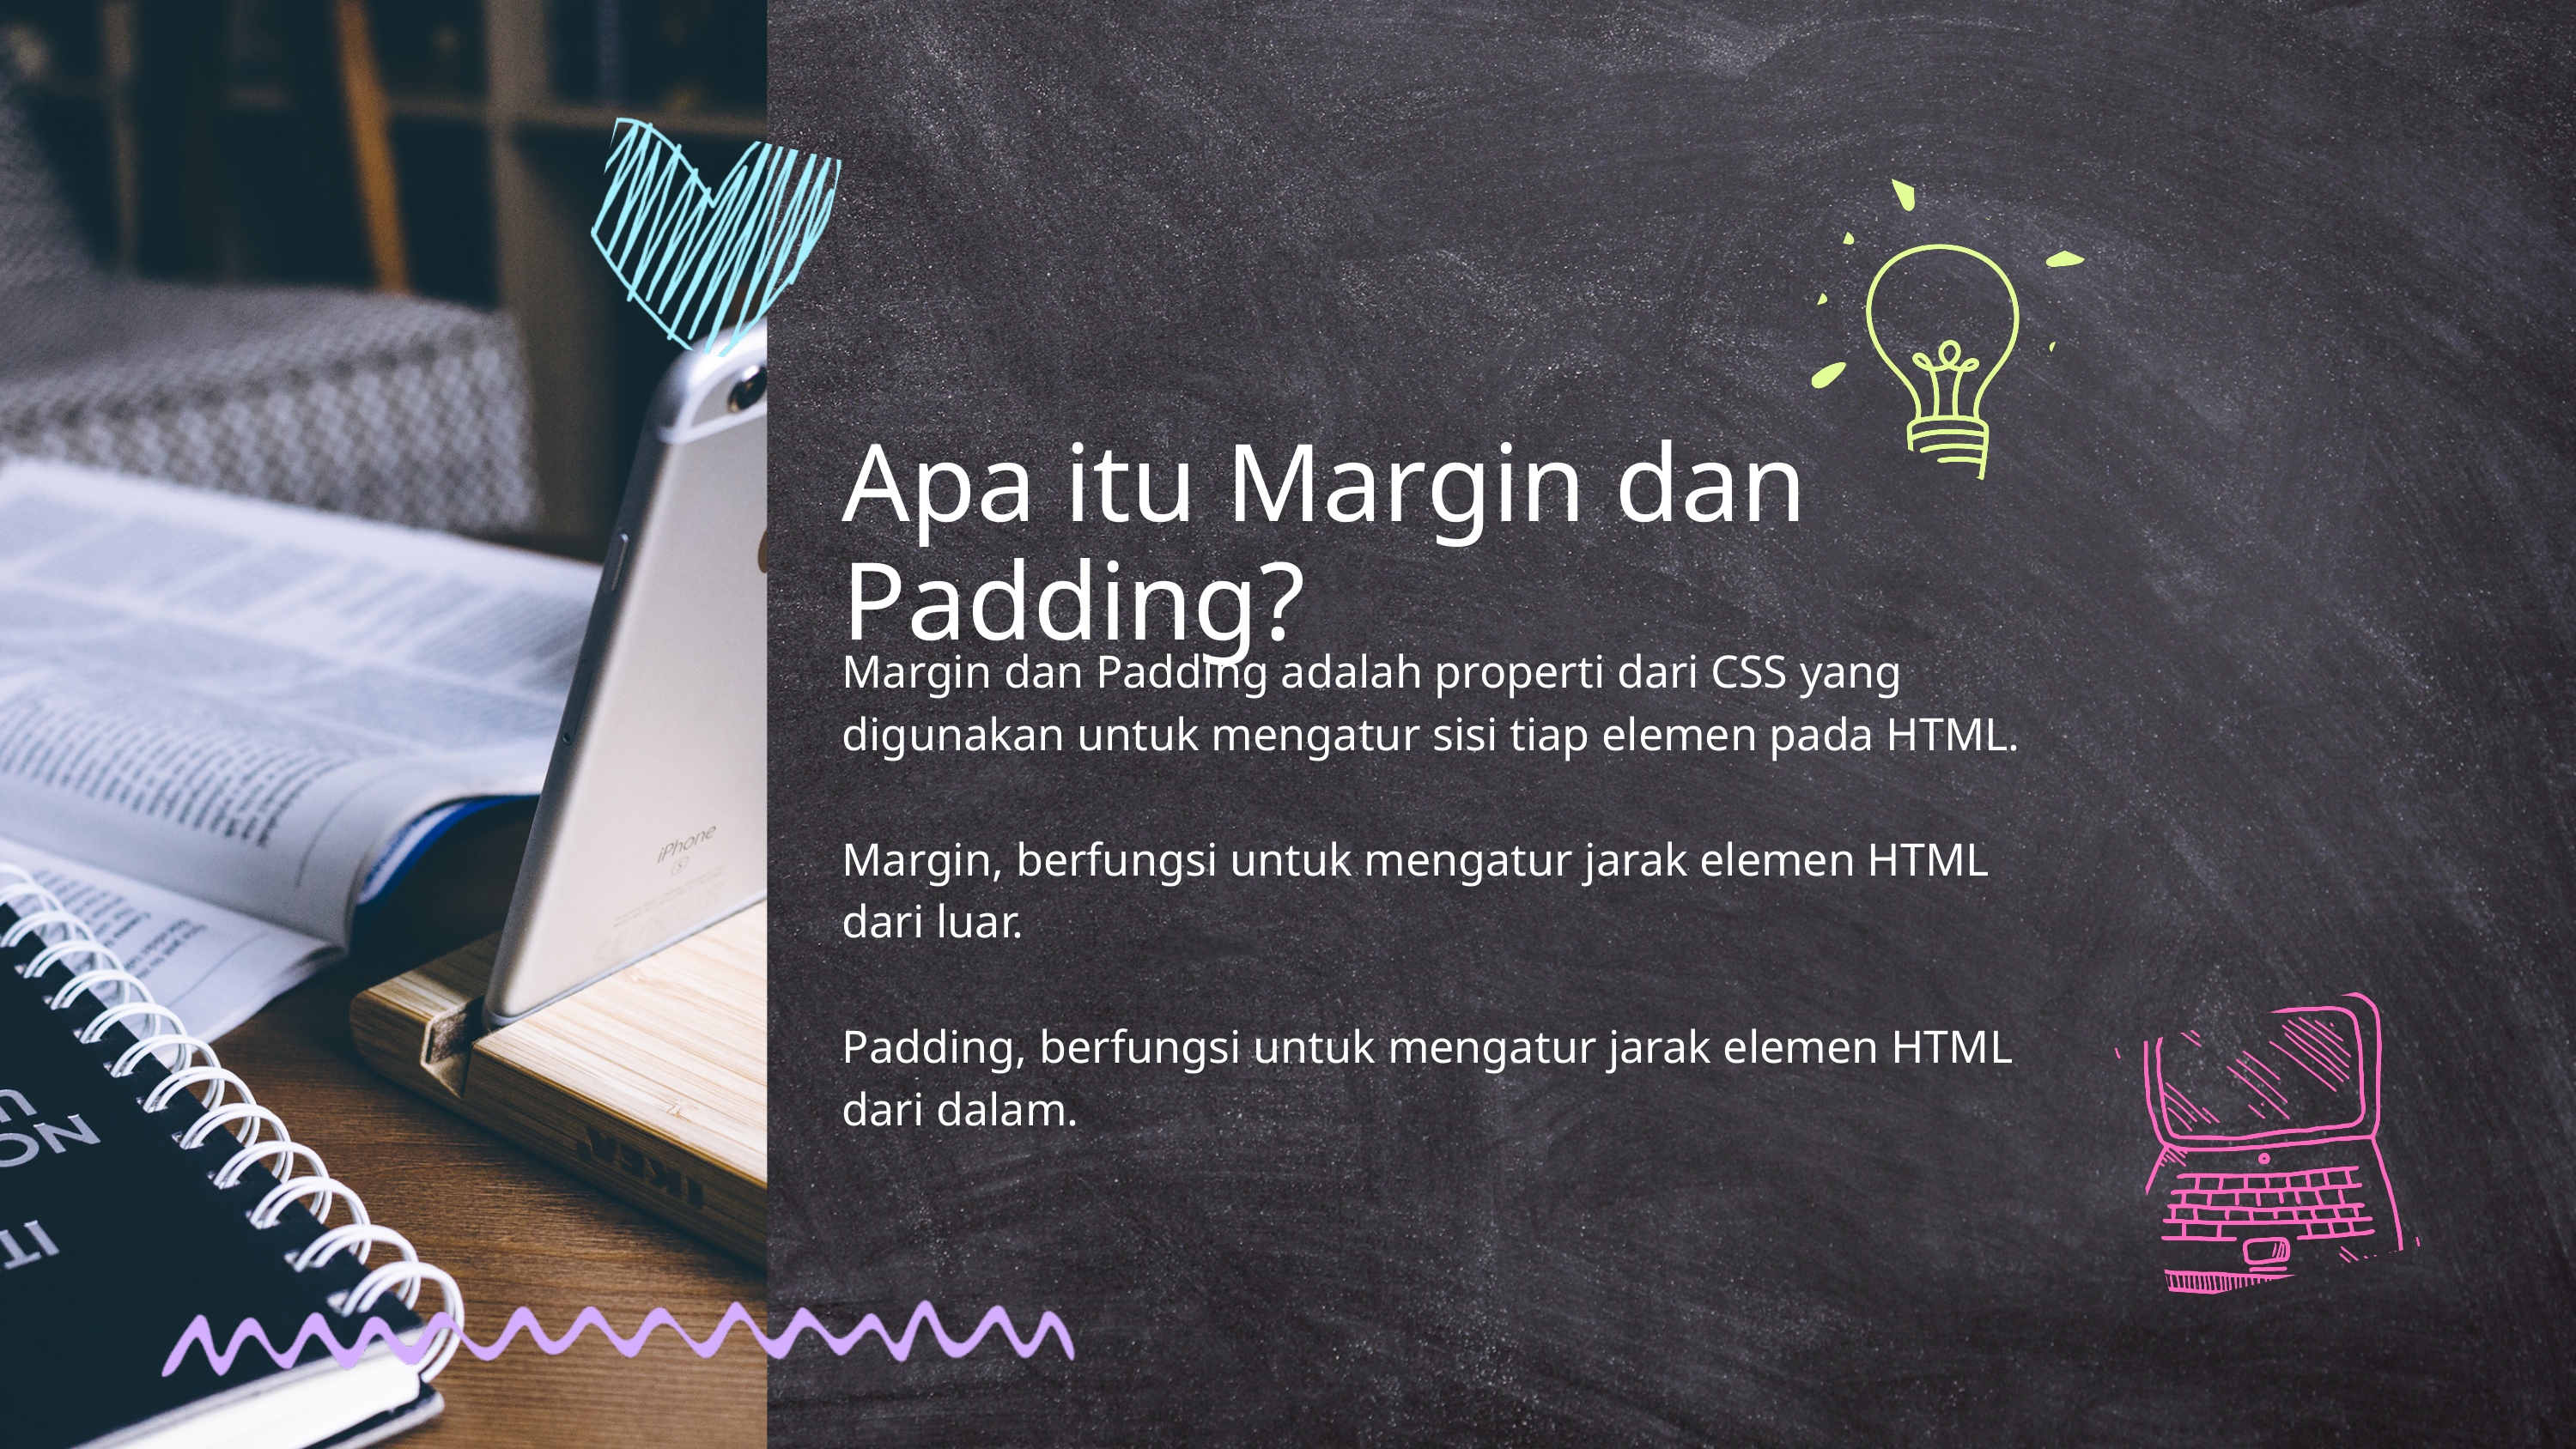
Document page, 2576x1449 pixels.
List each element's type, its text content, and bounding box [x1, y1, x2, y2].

text_box Apa itu Margin dan Padding? [841, 425, 2201, 662]
text_box [772, 1250, 1079, 1409]
text_box [2112, 987, 2433, 1304]
text_box [772, 144, 842, 374]
text_box Margin dan Padding adalah properti dari CSS yang digunakan untuk mengatur sisi tiap elemen pada HTML. Margin, berfungsi untuk mengatur jarak elemen HTML dari luar. Padding, berfungsi untuk mengatur jarak elemen HTML dari dalam. [841, 634, 2064, 1197]
text_box [1779, 171, 2090, 486]
text_box [769, 0, 2576, 1449]
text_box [0, 0, 768, 1449]
